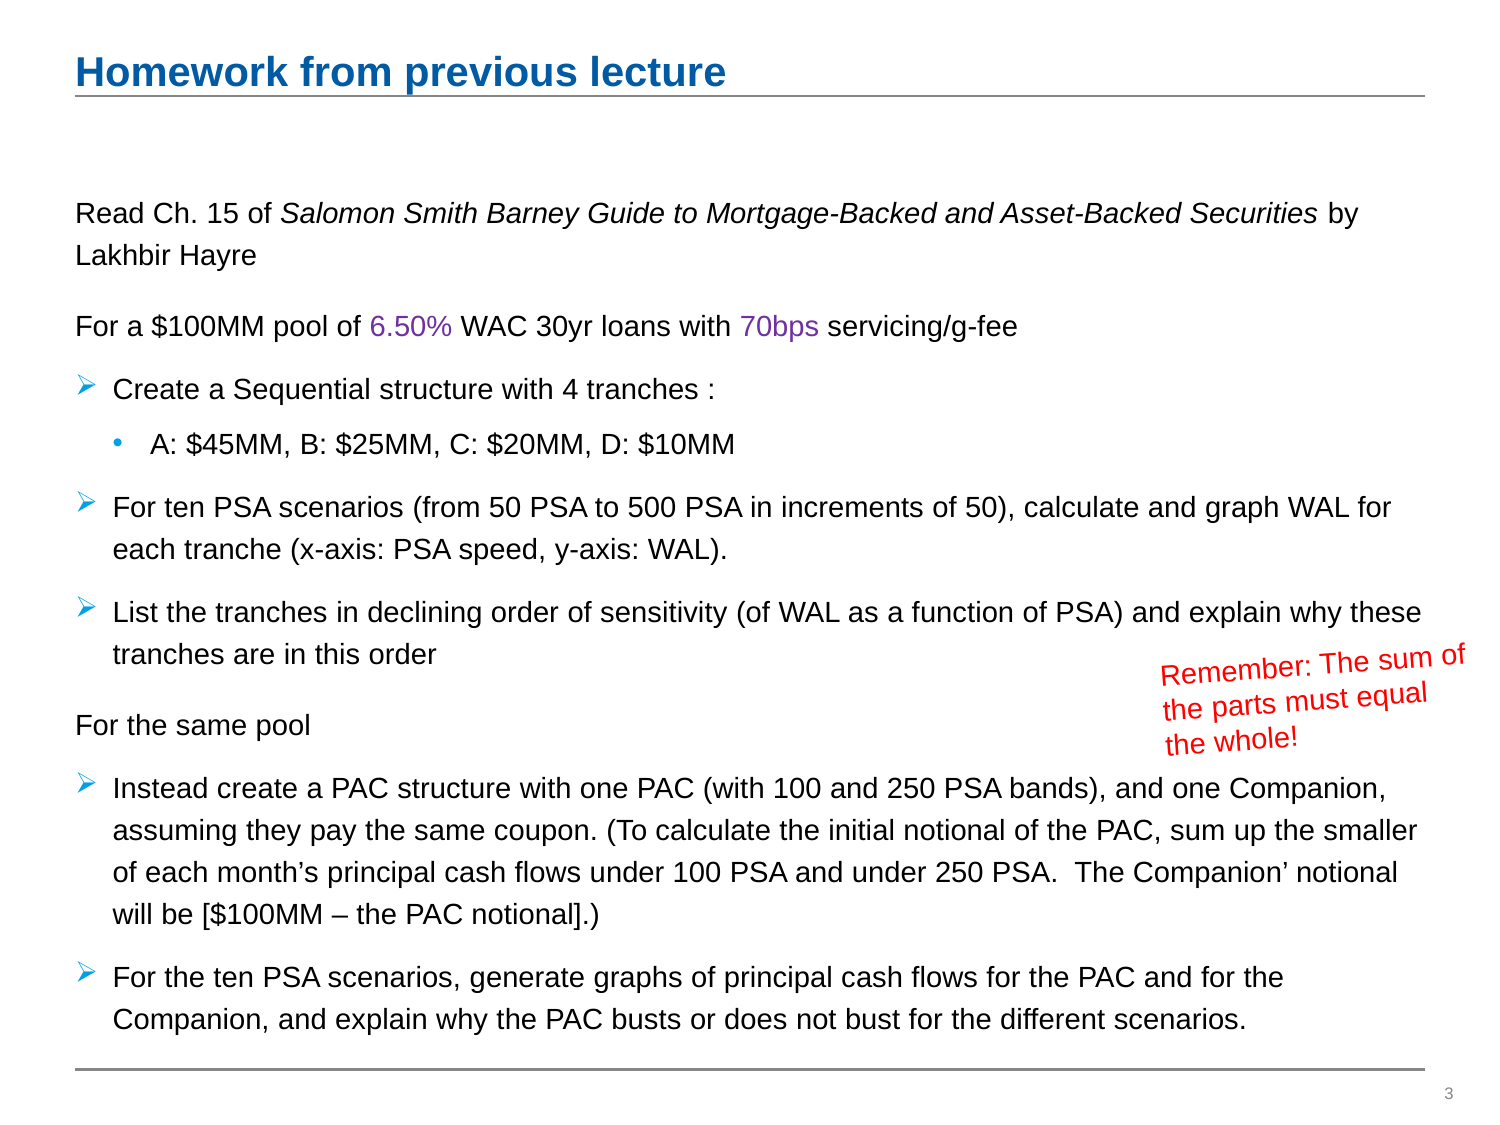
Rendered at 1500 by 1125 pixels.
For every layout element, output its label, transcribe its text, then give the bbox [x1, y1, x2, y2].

title Homework from previous lecture [75, 45, 1424, 96]
list Read Ch. 15 of Salomon Smith Barney Guide to Mortgage-Backed and Asset-Backed Securities by Lakhbir Hayre For a $100MM pool of 6.50% WAC 30yr loans with 70bps servicing/g-fee Create a Sequential structure with 4 tranches : A: $45MM, B: $25MM, C: $20MM, D: $10MM For ten PSA scenarios (from 50 PSA to 500 PSA in increments of 50), calculate and graph WAL for each tranche (x-axis: PSA speed, y-axis: WAL). List the tranches in declining order of sensitivity (of WAL as a function of PSA) and explain why these tranches are in this order For the same pool Instead create a PAC structure with one PAC (with 100 and 250 PSA bands), and one Companion, assuming they pay the same coupon. (To calculate the initial notional of the PAC, sum up the smaller of each month’s principal cash flows under 100 PSA and under 250 PSA. The Companion’ notional will be [$100MM – the PAC notional].) For the ten PSA scenarios, generate graphs of principal cash flows for the PAC and for the Companion, and explain why the PAC busts or does not bust for the different scenarios. [75, 187, 1425, 1038]
text_box Remember: The sum of the parts must equal the whole! [1143, 625, 1495, 771]
